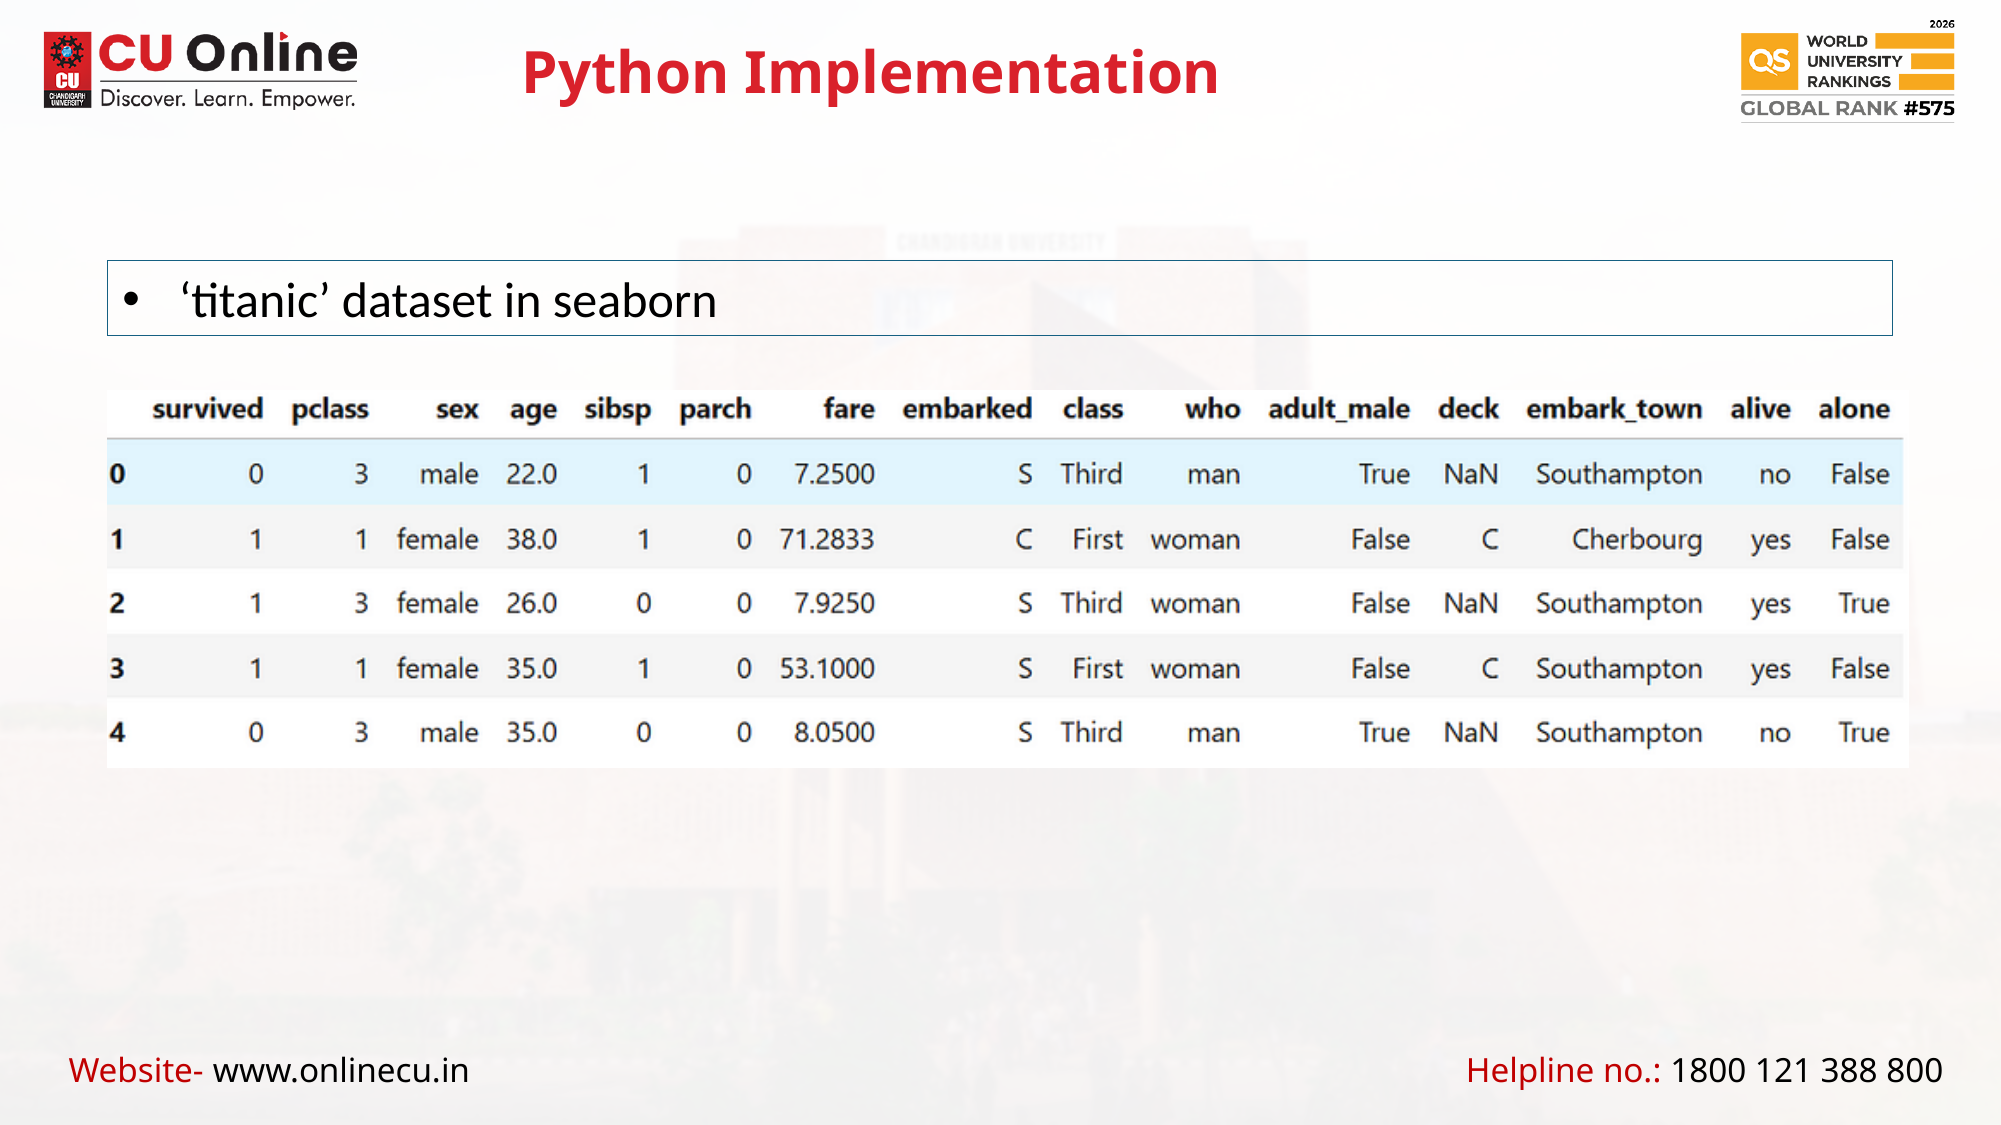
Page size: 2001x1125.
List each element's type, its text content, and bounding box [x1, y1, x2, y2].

picture [43, 14, 429, 117]
text_box Python Implementation [507, 35, 1797, 149]
picture [107, 390, 1909, 769]
picture [1673, 20, 2001, 123]
text_box ‘titanic’ dataset in seaborn [107, 260, 1893, 336]
